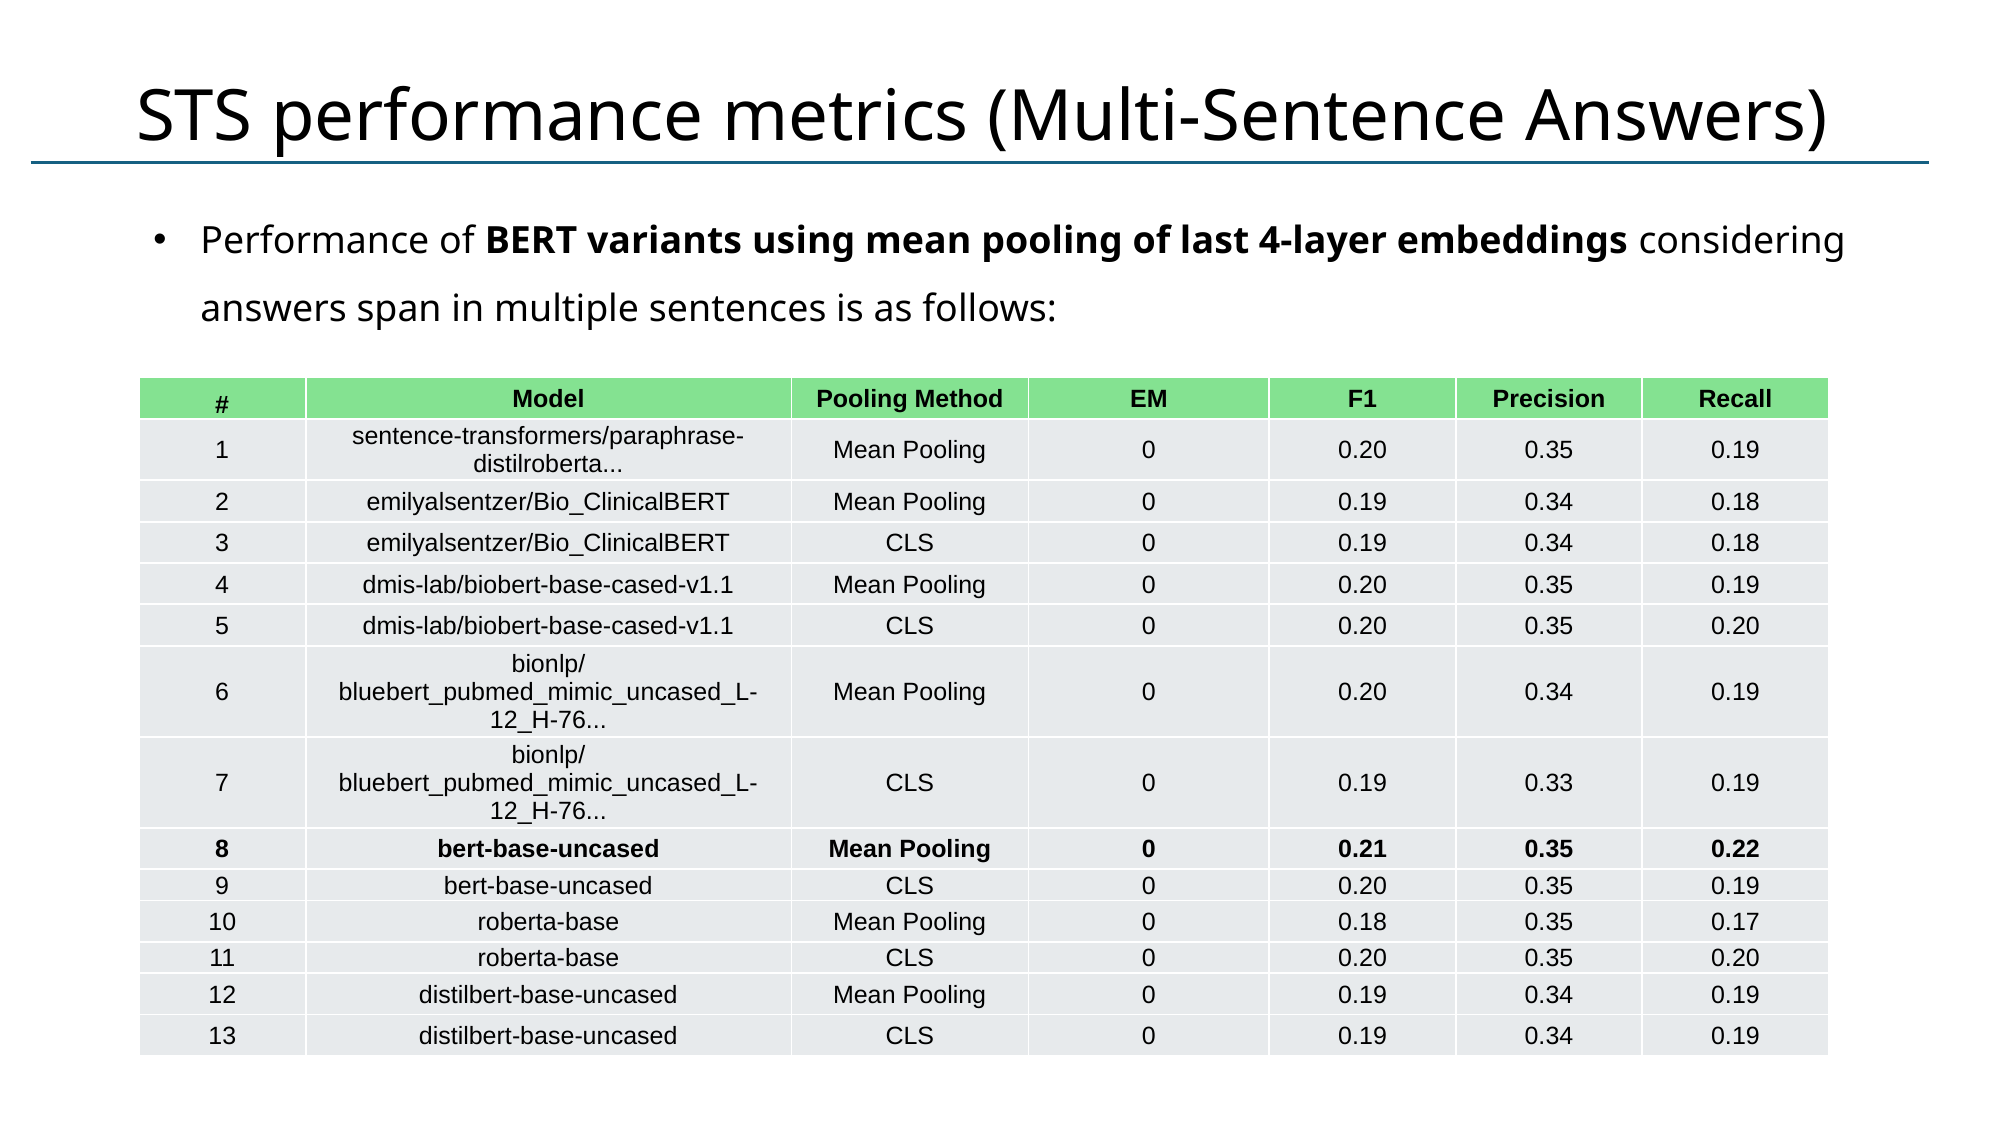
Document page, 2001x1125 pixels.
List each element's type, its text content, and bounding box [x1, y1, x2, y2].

table_cell CLS [792, 738, 1028, 827]
table_cell 0 [1029, 870, 1268, 900]
table_cell CLS [792, 605, 1028, 645]
table_cell 0.34 [1457, 481, 1641, 521]
table_cell 9 [140, 870, 305, 900]
table_cell 0.35 [1457, 564, 1641, 603]
table_cell 0 [1029, 943, 1268, 972]
table_cell distilbert-base-uncased [307, 1015, 791, 1055]
table_cell 5 [140, 605, 305, 645]
table_cell 0.19 [1270, 523, 1455, 562]
table_cell 0 [1029, 564, 1268, 603]
table_cell 7 [140, 738, 305, 827]
table_cell 0.19 [1270, 481, 1455, 521]
title STS performance metrics (Multi-Sentence Answers) [120, 16, 1912, 161]
table_cell sentence-transformers/paraphrase-distilroberta... [307, 420, 791, 479]
table_cell 0.34 [1457, 647, 1641, 736]
table_cell CLS [792, 943, 1028, 972]
table_cell 0 [1029, 901, 1268, 941]
table_cell 12 [140, 974, 305, 1014]
table_header Precision [1457, 378, 1641, 418]
table_cell 0.33 [1457, 738, 1641, 827]
table_cell 0.19 [1643, 1015, 1828, 1055]
table_cell 2 [140, 481, 305, 521]
table_header F1 [1270, 378, 1455, 418]
table_cell CLS [792, 870, 1028, 900]
table_cell Mean Pooling [792, 420, 1028, 479]
table_cell 0.20 [1643, 605, 1828, 645]
table_cell distilbert-base-uncased [307, 974, 791, 1014]
table_header Model [307, 378, 791, 418]
table_cell 1 [140, 420, 305, 479]
table_cell 0.35 [1457, 901, 1641, 941]
table_cell roberta-base [307, 943, 791, 972]
table_cell 0.21 [1270, 829, 1455, 868]
table_cell 0 [1029, 420, 1268, 479]
table_cell 0.19 [1270, 1015, 1455, 1055]
table_cell 0 [1029, 481, 1268, 521]
table_cell 0.19 [1643, 738, 1828, 827]
table_cell 0 [1029, 974, 1268, 1014]
table_cell 0.18 [1643, 481, 1828, 521]
table_cell 0.35 [1457, 605, 1641, 645]
table_cell 0.20 [1270, 420, 1455, 479]
table_cell 0.20 [1270, 605, 1455, 645]
table_cell Mean Pooling [792, 564, 1028, 603]
table_cell 0.19 [1270, 738, 1455, 827]
table_cell 0.35 [1457, 420, 1641, 479]
table_cell Mean Pooling [792, 829, 1028, 868]
table_cell 0.22 [1643, 829, 1828, 868]
table_cell Mean Pooling [792, 481, 1028, 521]
table_cell Mean Pooling [792, 901, 1028, 941]
table_cell 0.19 [1643, 870, 1828, 900]
table_cell 0.19 [1643, 974, 1828, 1014]
table_cell 13 [140, 1015, 305, 1055]
table_cell 0.35 [1457, 870, 1641, 900]
table_cell 0.20 [1270, 564, 1455, 603]
table_cell emilyalsentzer/Bio_ClinicalBERT [307, 481, 791, 521]
table_cell 0.19 [1270, 974, 1455, 1014]
table_cell 6 [140, 647, 305, 736]
table_cell bert-base-uncased [307, 829, 791, 868]
table_cell 0.20 [1270, 647, 1455, 736]
table_cell dmis-lab/biobert-base-cased-v1.1 [307, 564, 791, 603]
table_header Recall [1643, 378, 1828, 418]
table_cell 0 [1029, 523, 1268, 562]
table_cell 11 [140, 943, 305, 972]
table_cell 0 [1029, 829, 1268, 868]
table_cell dmis-lab/biobert-base-cased-v1.1 [307, 605, 791, 645]
table_cell CLS [792, 1015, 1028, 1055]
table_cell 0.20 [1270, 870, 1455, 900]
table_cell 0.34 [1457, 1015, 1641, 1055]
table_cell 0 [1029, 647, 1268, 736]
table_cell 0.18 [1270, 901, 1455, 941]
table_header Pooling Method [792, 378, 1028, 418]
table_cell emilyalsentzer/Bio_ClinicalBERT [307, 523, 791, 562]
table_cell 0.18 [1643, 523, 1828, 562]
table_cell bionlp/bluebert_pubmed_mimic_uncased_L-12_H-76... [307, 738, 791, 827]
table_cell 0.35 [1457, 829, 1641, 868]
table_cell 8 [140, 829, 305, 868]
table_cell 0 [1029, 605, 1268, 645]
table_cell 0.34 [1457, 523, 1641, 562]
table_cell bert-base-uncased [307, 870, 791, 900]
table_cell Mean Pooling [792, 974, 1028, 1014]
text_box Performance of BERT variants using mean pooling of last 4-layer embeddings considering answers span in multiple sentences is as follows: [138, 186, 1912, 336]
table_cell 0 [1029, 738, 1268, 827]
table_cell 0.35 [1457, 943, 1641, 972]
table_cell 10 [140, 901, 305, 941]
table_cell CLS [792, 523, 1028, 562]
table_cell 0 [1029, 1015, 1268, 1055]
table_cell 3 [140, 523, 305, 562]
table_cell 0.20 [1270, 943, 1455, 972]
table_cell 0.17 [1643, 901, 1828, 941]
table_cell Mean Pooling [792, 647, 1028, 736]
table_cell 0.20 [1643, 943, 1828, 972]
table_cell roberta-base [307, 901, 791, 941]
table_cell 0.19 [1643, 564, 1828, 603]
table_cell 4 [140, 564, 305, 603]
table_header # [140, 378, 305, 418]
table_cell bionlp/bluebert_pubmed_mimic_uncased_L-12_H-76... [307, 647, 791, 736]
table_cell 0.19 [1643, 420, 1828, 479]
table_cell 0.34 [1457, 974, 1641, 1014]
table_cell 0.19 [1643, 647, 1828, 736]
table_header EM [1029, 378, 1268, 418]
